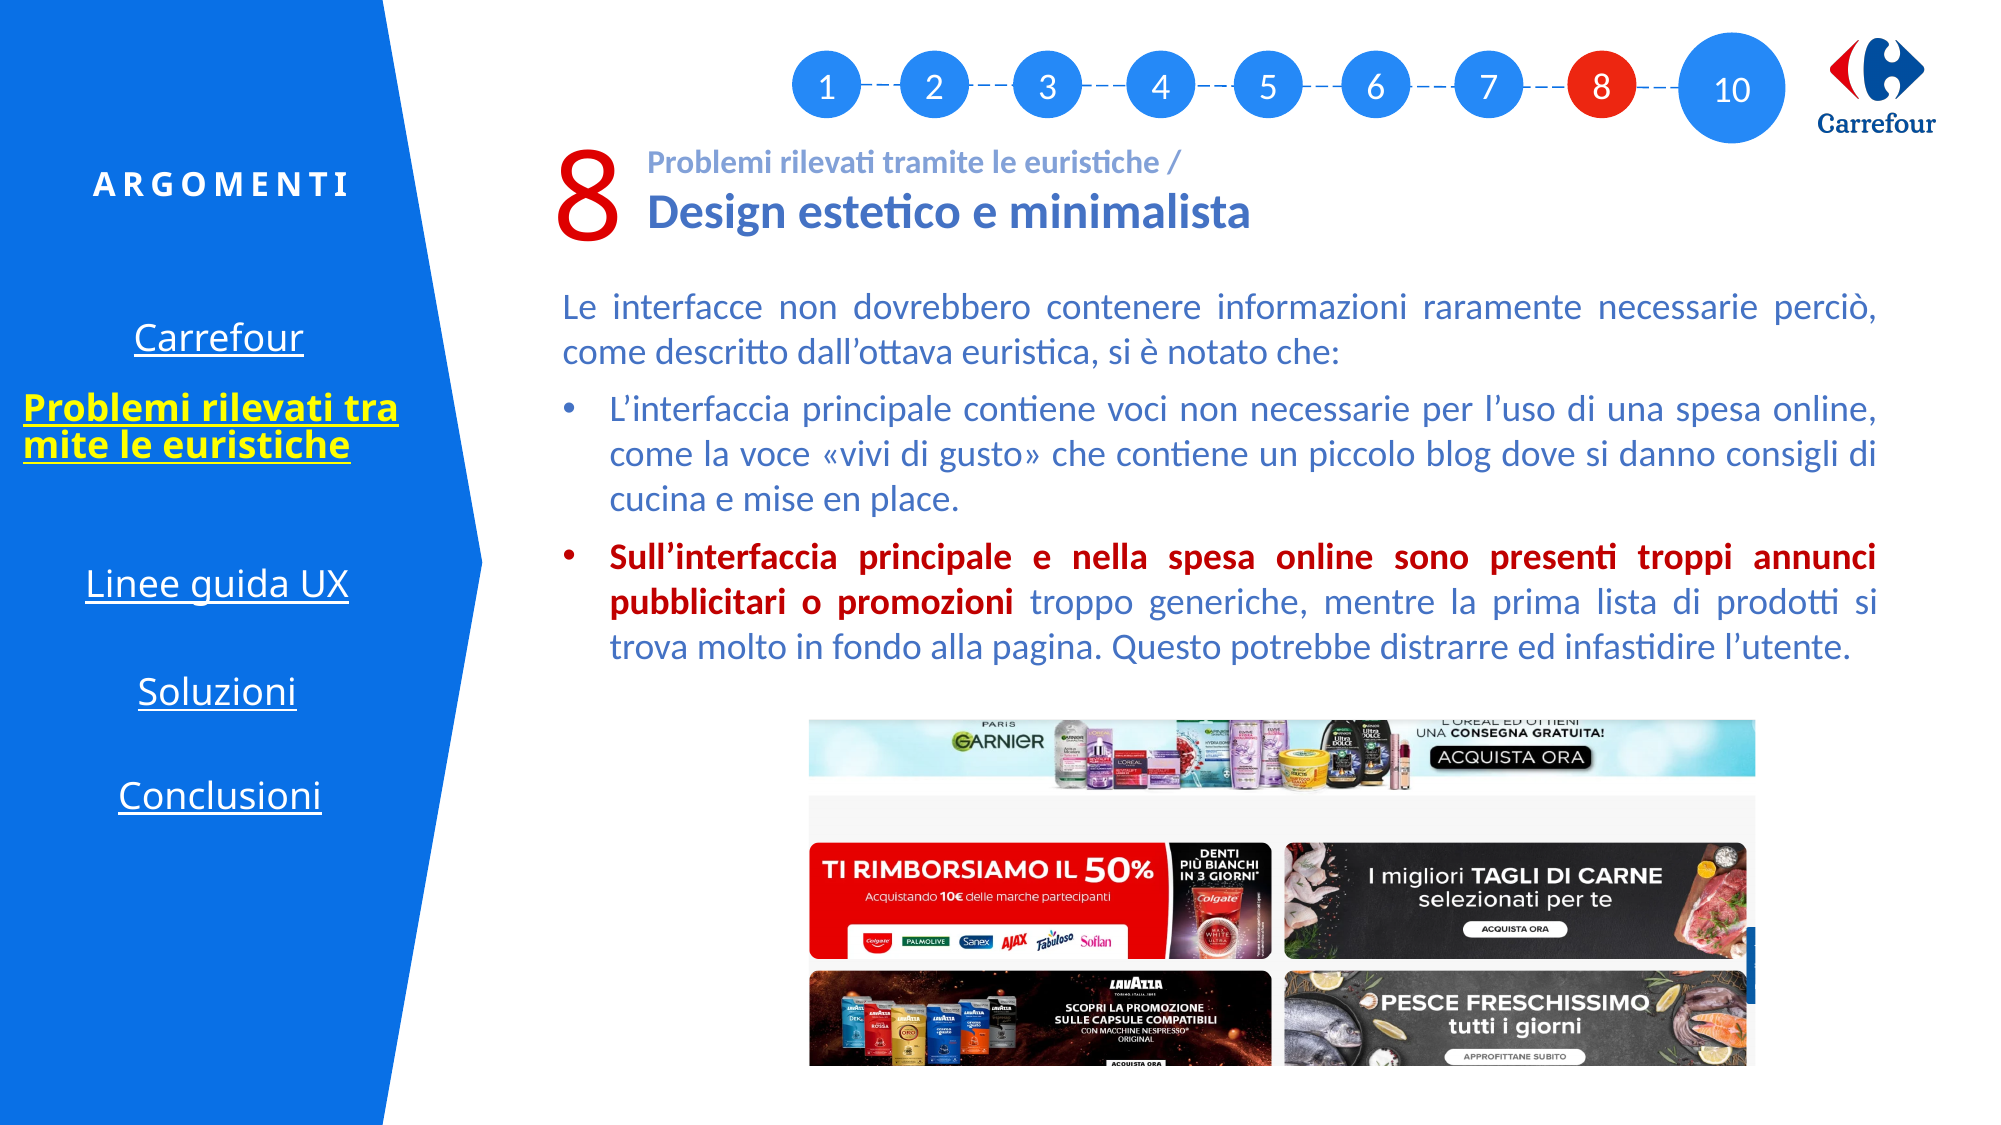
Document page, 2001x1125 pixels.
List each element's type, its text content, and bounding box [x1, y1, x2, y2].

text_box 10 [1677, 31, 1787, 145]
text_box ARGOMENTI [78, 155, 427, 211]
text_box 6 [1340, 49, 1412, 84]
text_box Problemi rilevati tramite le euristiche [7, 376, 427, 442]
text_box 8 [537, 107, 655, 273]
text_box [0, 0, 429, 252]
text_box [792, 84, 1786, 88]
text_box Linee guida UX [7, 476, 427, 584]
picture [808, 716, 1756, 1066]
text_box Design estetico e minimalista [655, 188, 1779, 247]
text_box 4 [1125, 49, 1197, 84]
text_box 7 [1453, 49, 1525, 84]
picture [1818, 38, 1936, 133]
text_box 5 [1232, 49, 1304, 84]
text_box Conclusioni [10, 688, 430, 831]
text_box Carrefour [0, 229, 489, 372]
text_box 6 [1340, 88, 1412, 120]
text_box 7 [1453, 88, 1525, 120]
text_box 4 [1125, 88, 1197, 120]
text_box Problemi rilevati tramite le euristiche / [655, 132, 1779, 188]
text_box 2 [899, 49, 971, 84]
text_box Le interfacce non dovrebbero contenere informazioni raramente necessarie perciò, come descritto dall’ottava euristica, si è notato che: L’interfaccia principale contiene voci non necessarie per l’uso di una spesa online, come la voce «vivi di gusto» che contiene un piccolo blog dove si danno consigli di cucina e mise en place. Sull’interfaccia principale e nella spesa online sono presenti troppi annunci pubblicitari o promozioni troppo generiche, mentre la prima lista di prodotti si trova molto in fondo alla pagina. Questo potrebbe distrarre ed infastidire l’utente. [547, 274, 1894, 675]
text_box [0, 337, 484, 1125]
text_box 8 [1566, 88, 1638, 120]
text_box 1 [791, 49, 863, 120]
text_box 3 [1012, 49, 1084, 84]
text_box 2 [899, 88, 970, 120]
text_box 3 [1012, 88, 1083, 120]
text_box Soluzioni [7, 584, 427, 727]
text_box 8 [1566, 49, 1638, 84]
text_box 5 [1232, 88, 1304, 120]
